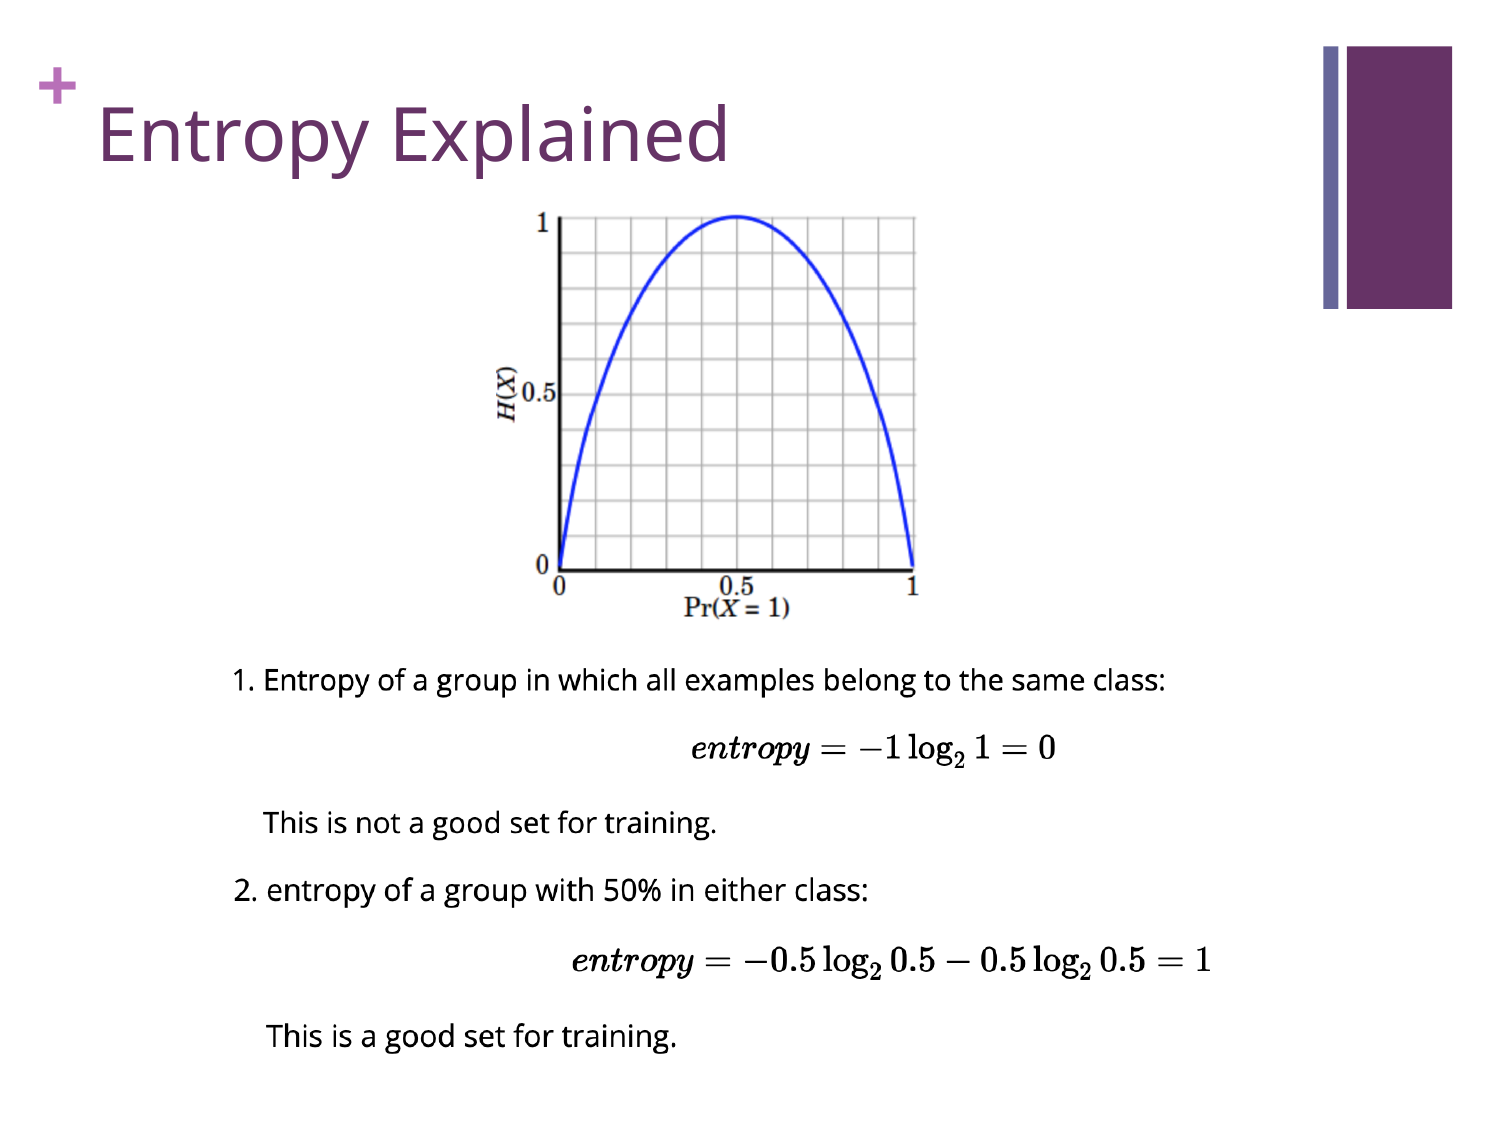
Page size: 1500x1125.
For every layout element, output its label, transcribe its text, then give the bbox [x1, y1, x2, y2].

picture [205, 861, 1264, 1074]
title Entropy Explained [81, 79, 1322, 263]
picture [205, 191, 1271, 846]
